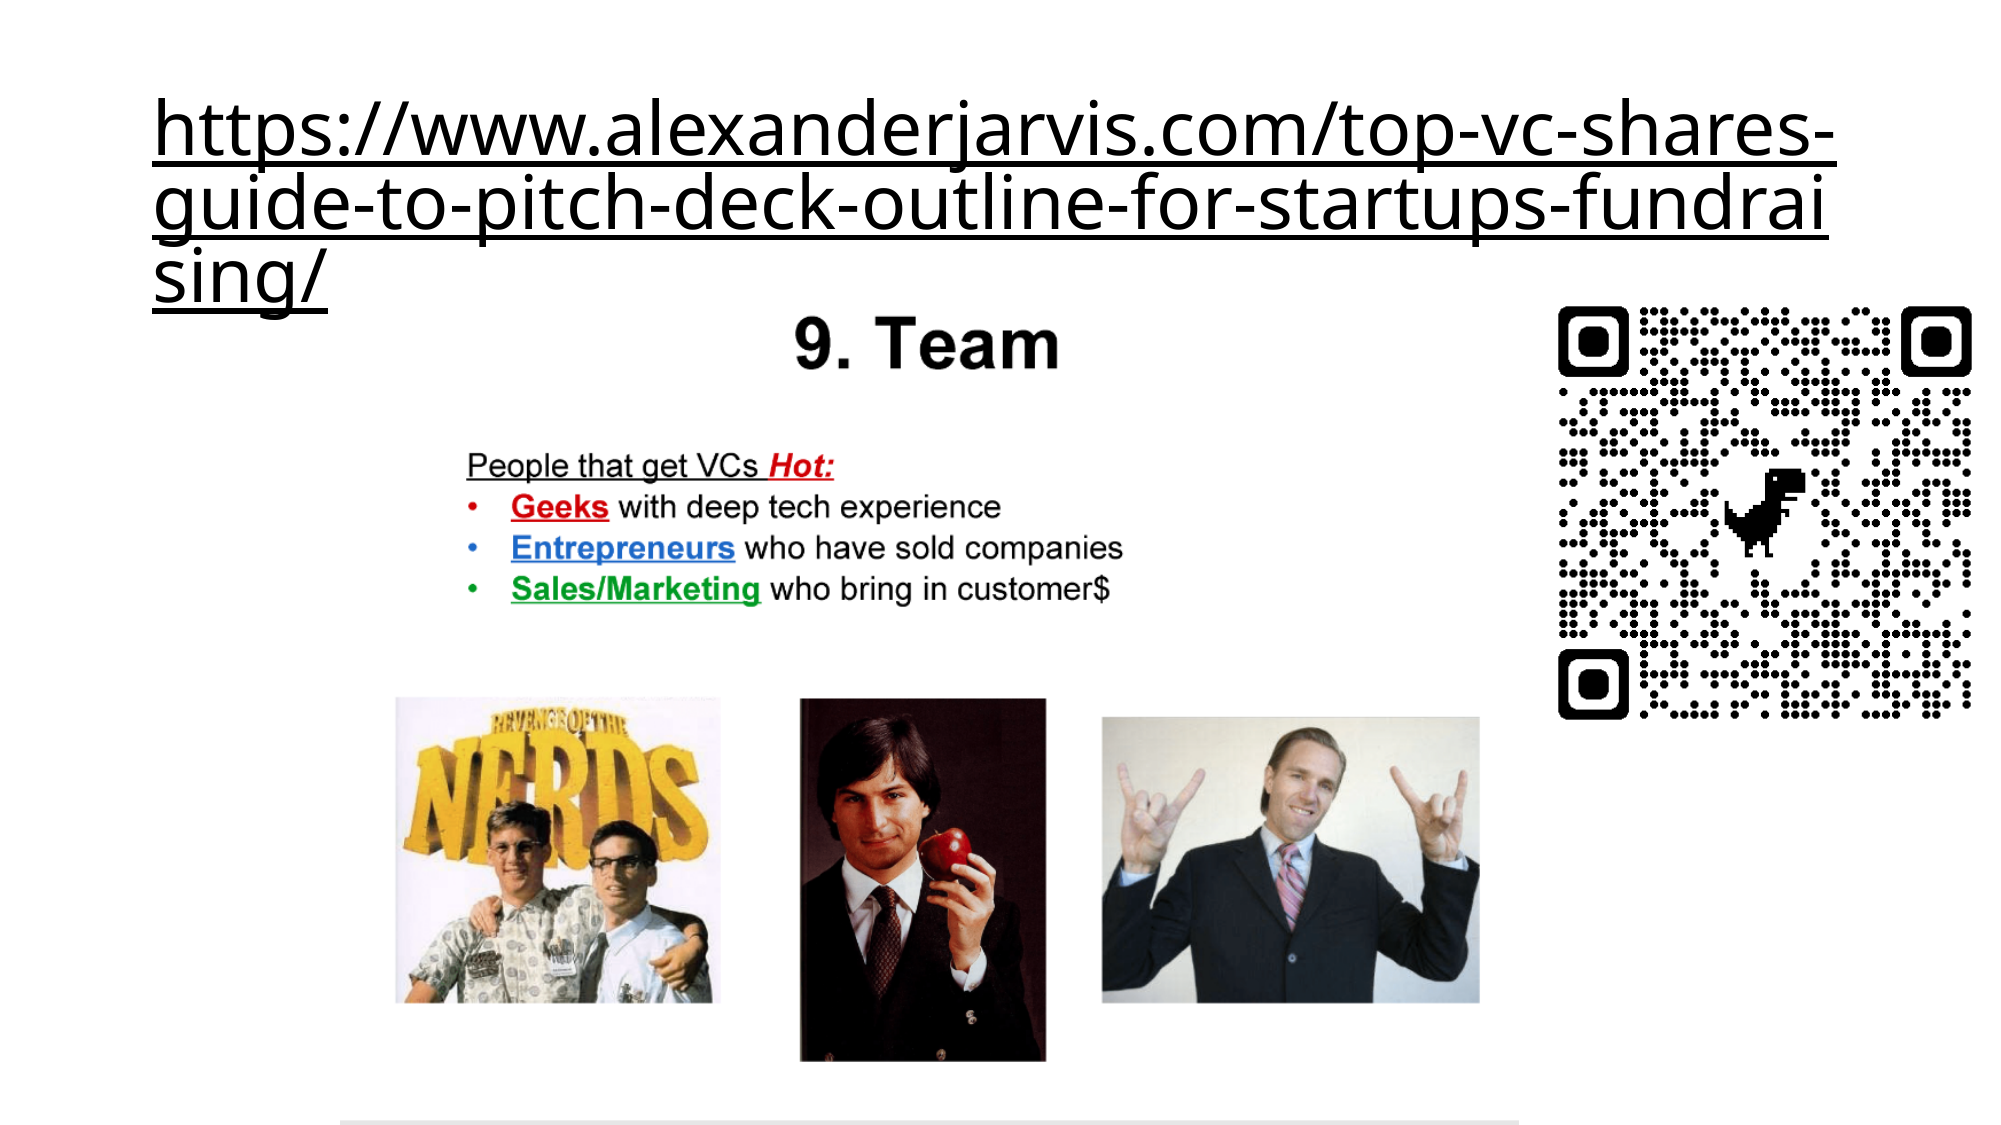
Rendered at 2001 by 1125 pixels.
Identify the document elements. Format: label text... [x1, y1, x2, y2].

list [340, 240, 1519, 1125]
title https://www.alexanderjarvis.com/top-vc-shares-guide-to-pitch-deck-outline-for-startups-fundraising/ [137, 59, 1863, 278]
picture [1518, 266, 2000, 760]
